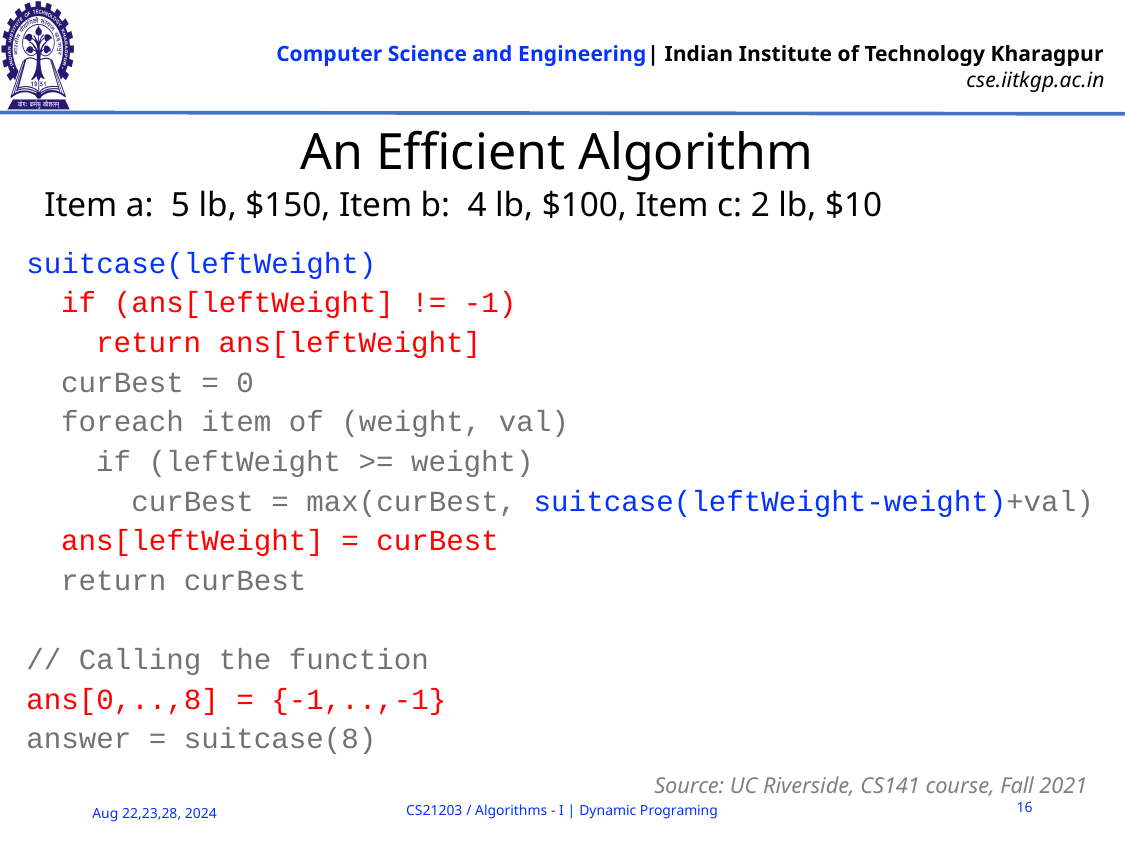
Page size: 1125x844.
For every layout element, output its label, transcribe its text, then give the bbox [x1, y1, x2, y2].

text_box Source: UC Riverside, CS141 course, Fall 2021 [639, 775, 1118, 794]
title An Efficient Algorithm [35, 78, 1078, 179]
picture [1, 1, 74, 110]
slide_number 16 [992, 794, 1048, 831]
footer CS21203 / Algorithms - I | Dynamic Programing [185, 787, 940, 833]
text_box Item a: 5 lb, $150, Item b: 4 lb, $100, Item c: 2 lb, $10 [29, 179, 1103, 230]
text_box suitcase(leftWeight) if (ans[leftWeight] != -1) return ans[leftWeight] curBest = 0 foreach item of (weight, val) if (leftWeight >= weight) curBest = max(curBest, suitcase(leftWeight-weight)+val) ans[leftWeight] = curBest return curBest // Calling the function ans[0,..,8] = {-1,..,-1} answer = suitcase(8) [11, 240, 1121, 775]
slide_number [77, 798, 274, 844]
